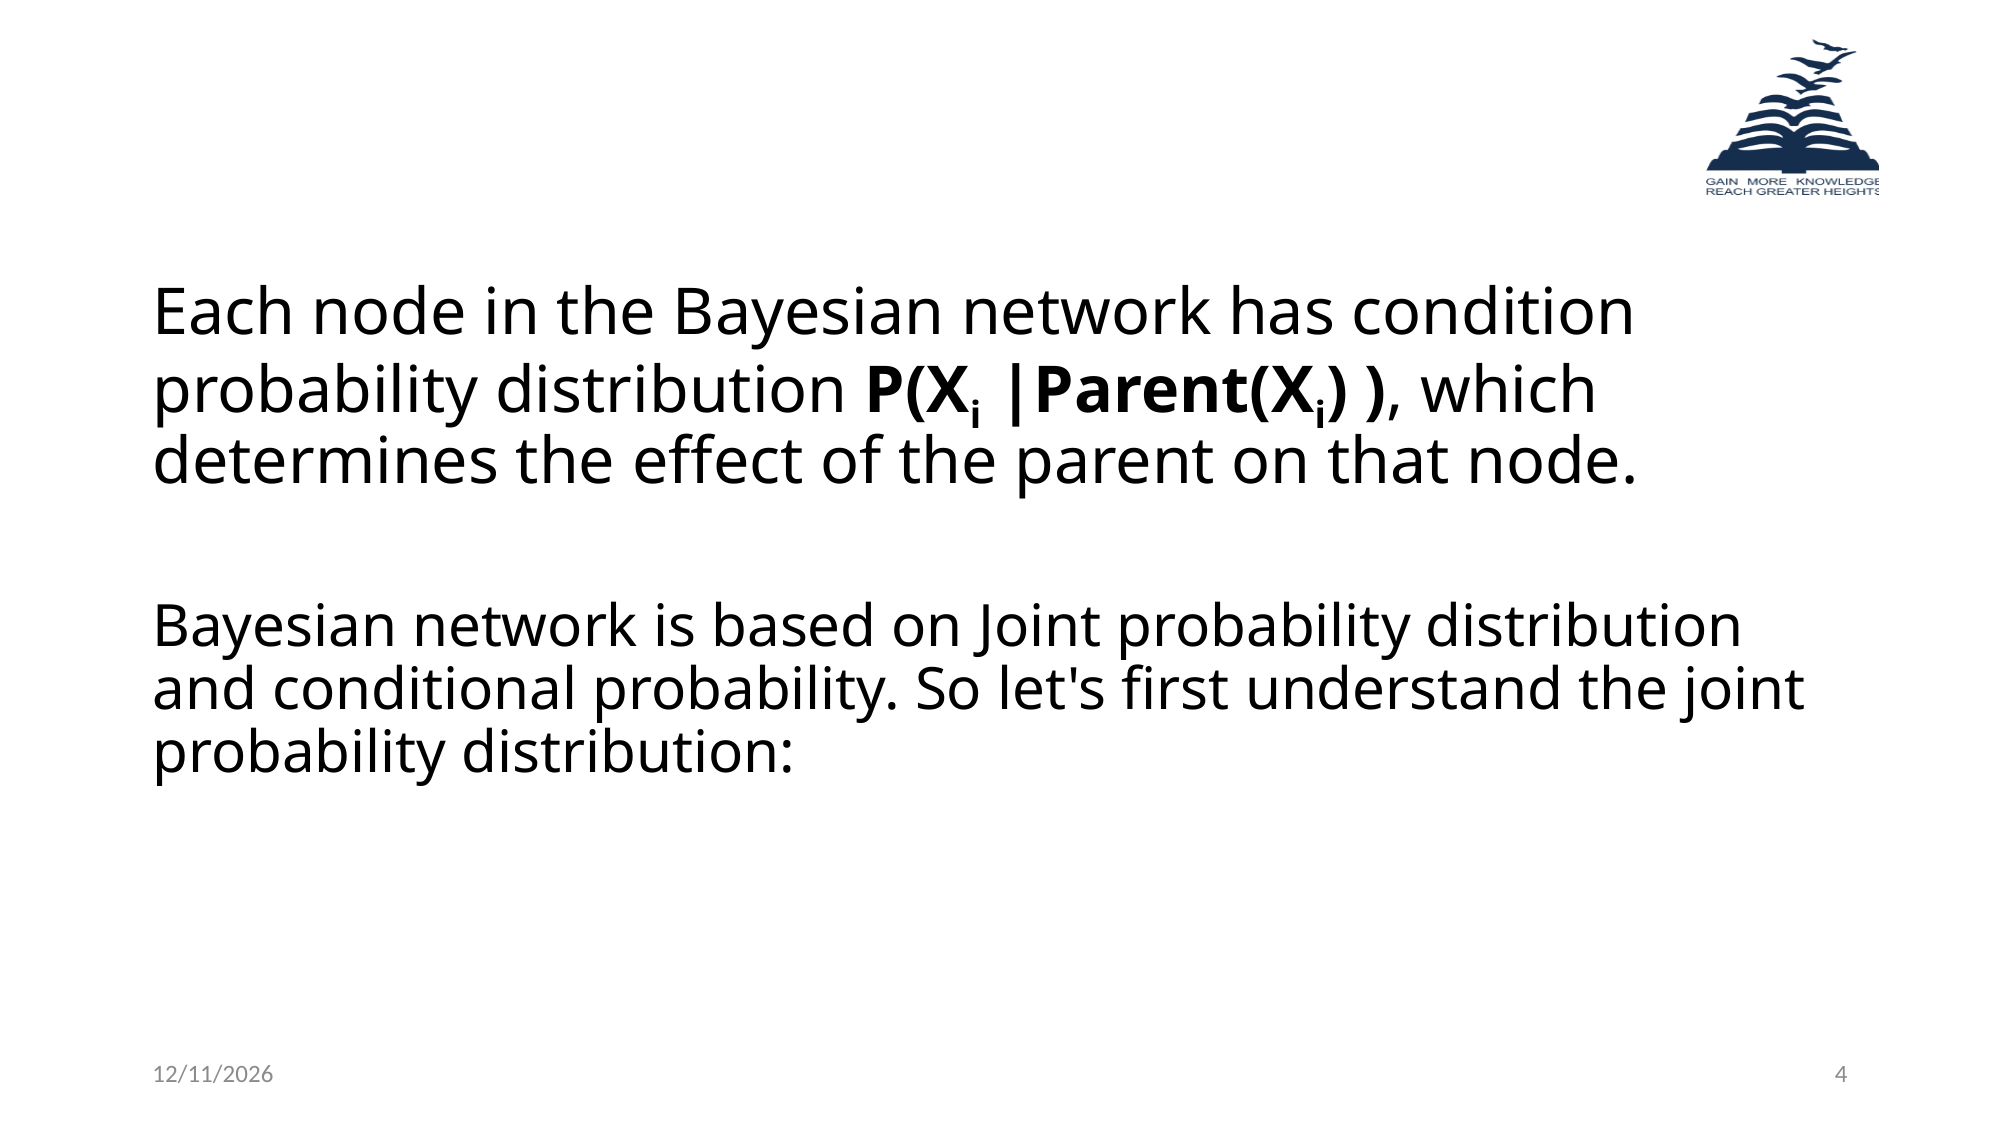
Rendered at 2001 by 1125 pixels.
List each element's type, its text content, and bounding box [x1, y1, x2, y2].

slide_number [137, 1042, 588, 1103]
title Each node in the Bayesian network has condition probability distribution P(Xi |Parent(Xi) ), which determines the effect of the parent on that node. Bayesian network is based on Joint probability distribution and conditional probability. So let's first understand the joint probability distribution: [137, 59, 1863, 906]
slide_number 4 [1412, 1042, 1863, 1103]
picture [1706, 39, 1879, 196]
